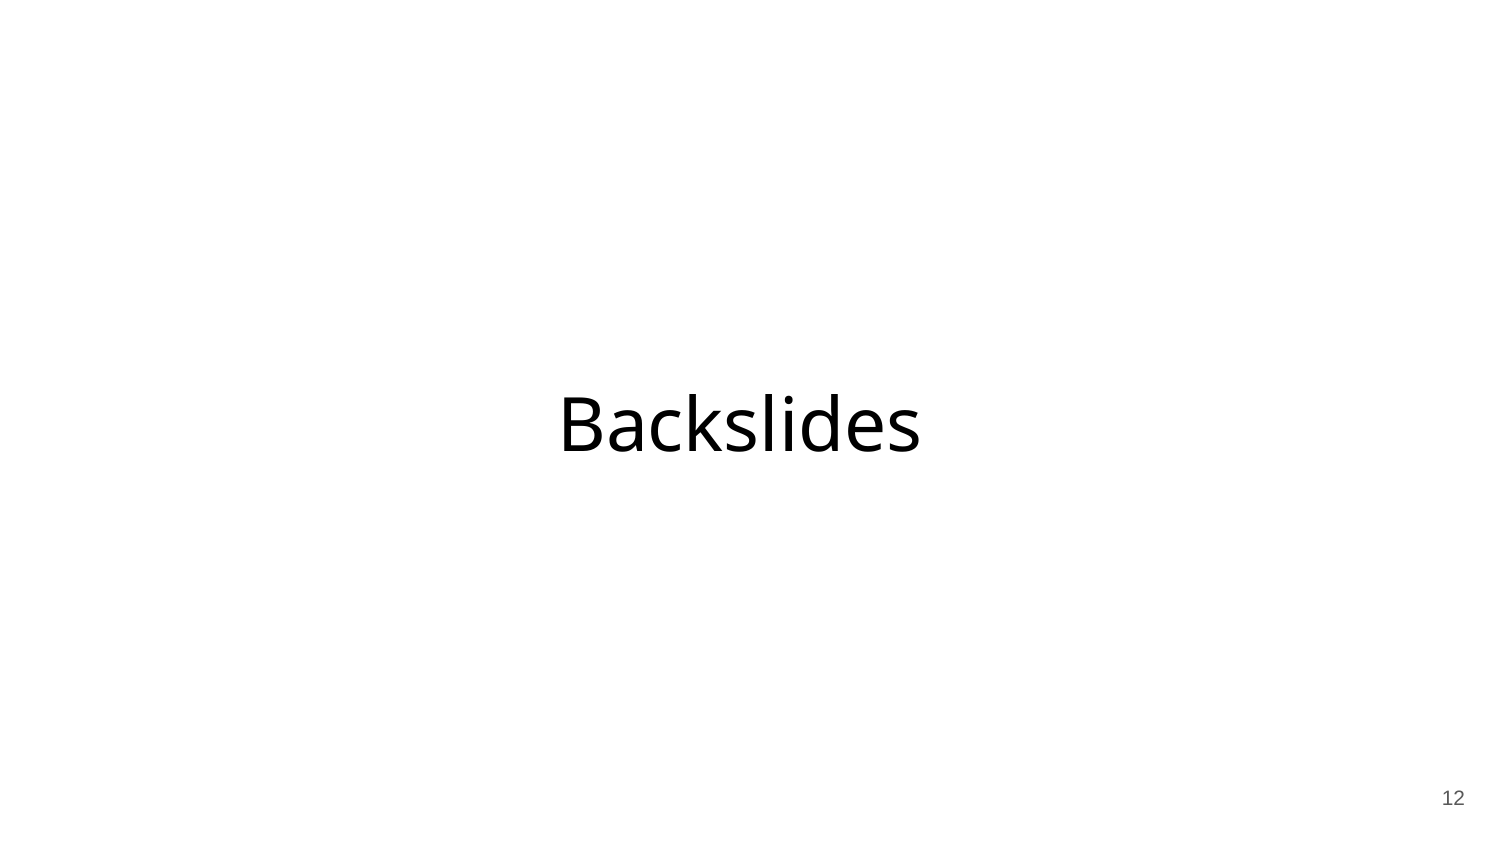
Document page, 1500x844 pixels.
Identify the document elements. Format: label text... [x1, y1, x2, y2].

slide_number 12 [1389, 764, 1480, 830]
title Backslides [51, 352, 1449, 491]
